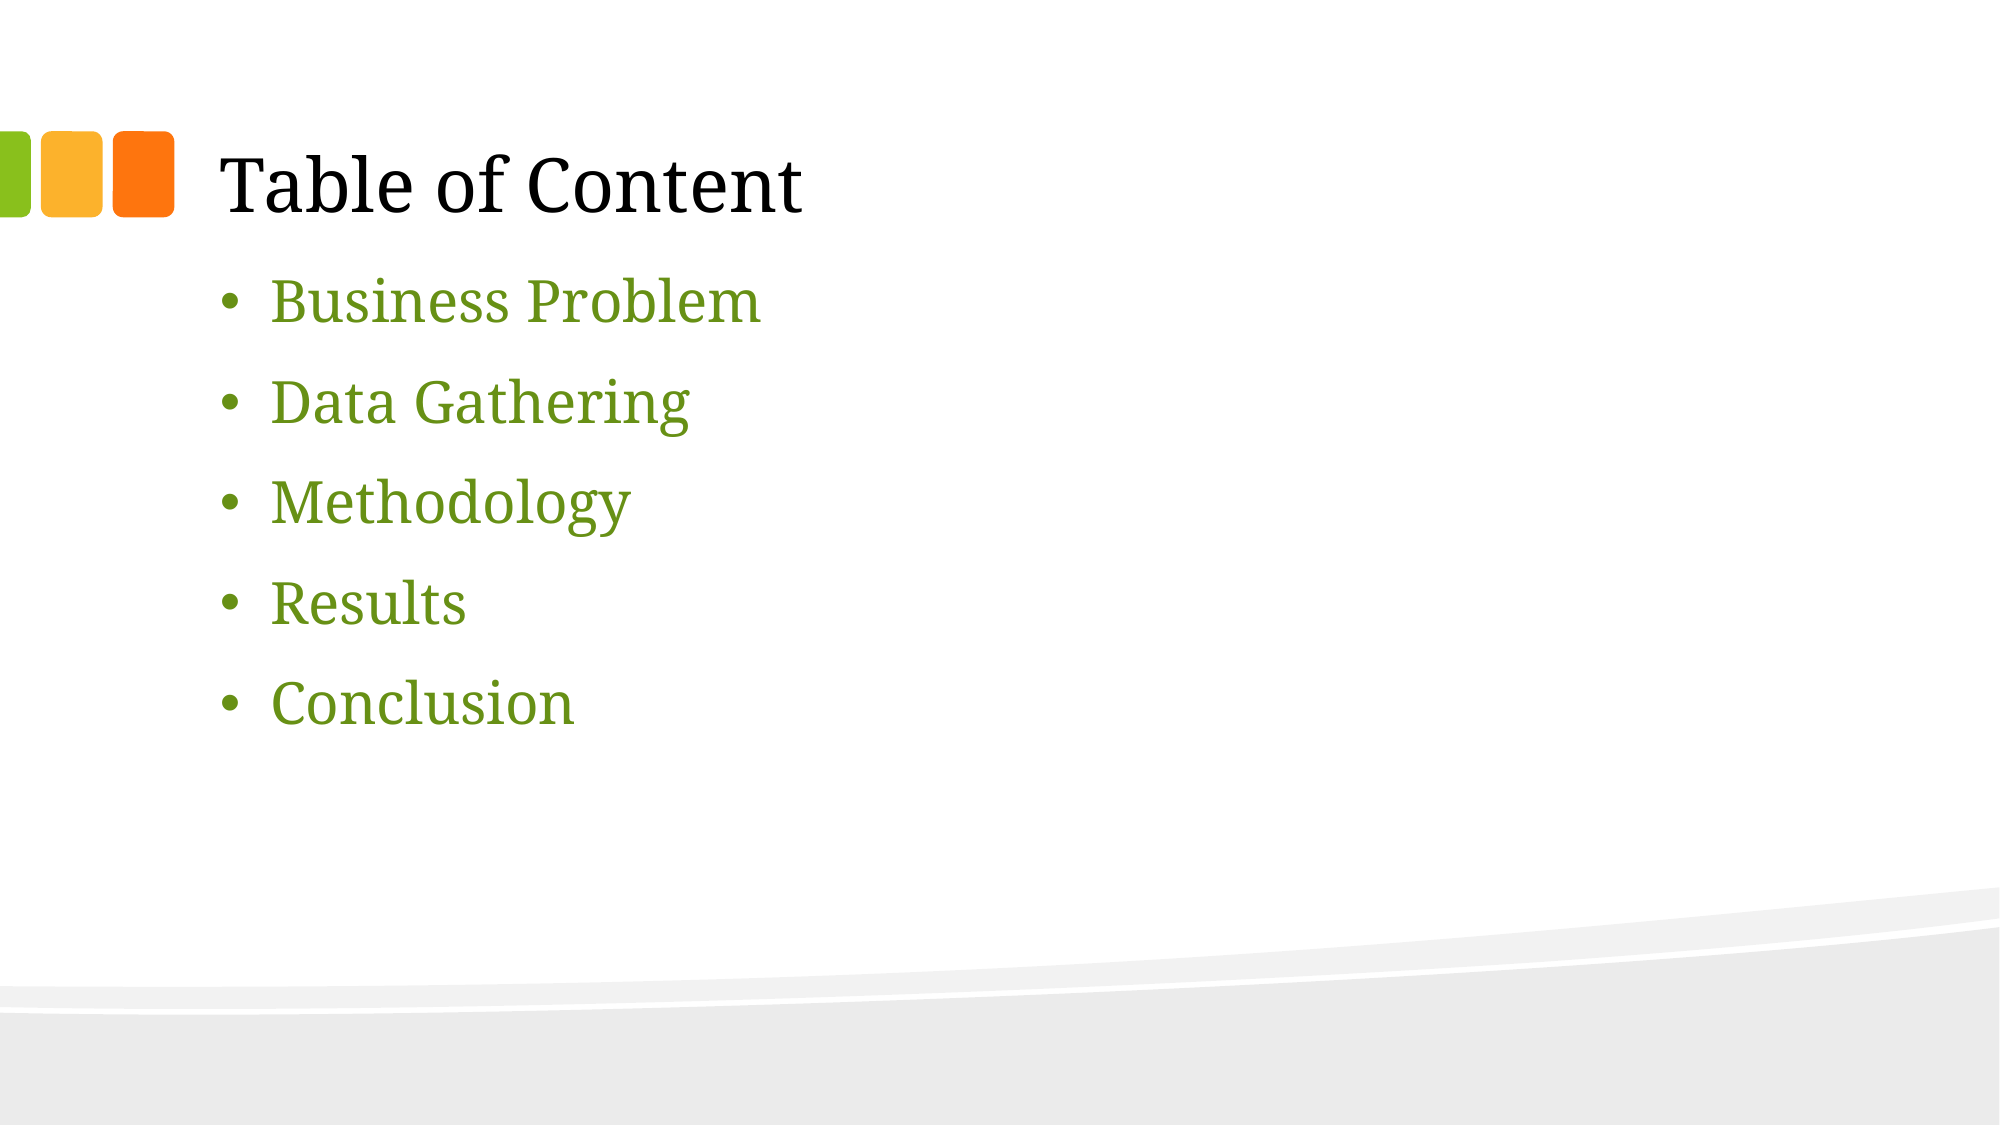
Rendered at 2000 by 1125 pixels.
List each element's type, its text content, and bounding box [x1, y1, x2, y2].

list Business Problem Data Gathering Methodology Results Conclusion [199, 262, 1800, 1013]
title Table of Content [199, 24, 1800, 238]
